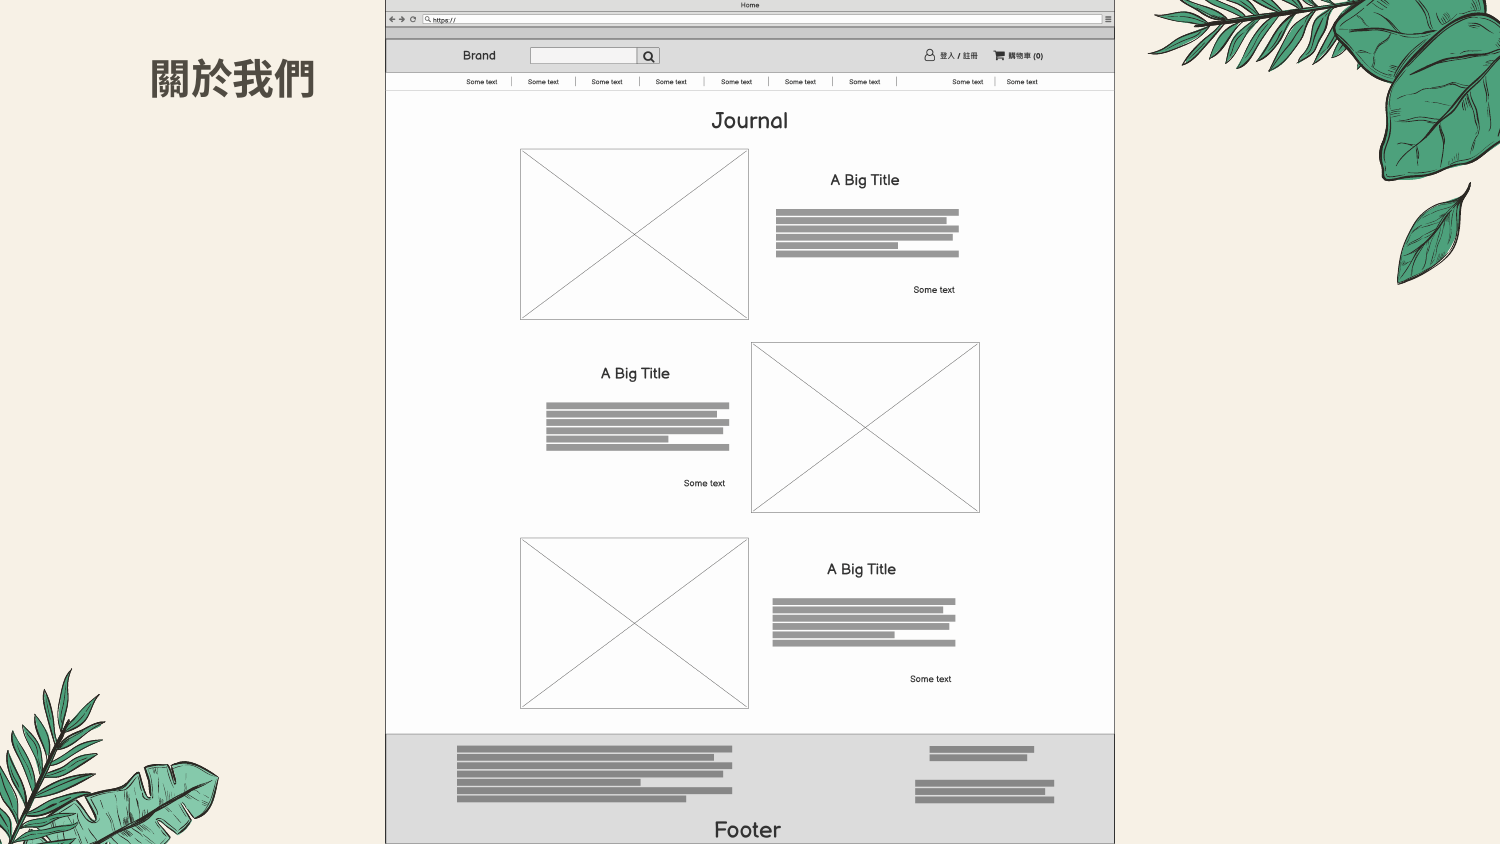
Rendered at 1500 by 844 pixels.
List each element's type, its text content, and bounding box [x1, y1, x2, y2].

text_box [0, 647, 241, 844]
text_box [1245, 0, 1315, 181]
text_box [1320, 0, 1500, 192]
picture [385, 0, 1115, 844]
text_box 關於我們 [134, 32, 380, 124]
